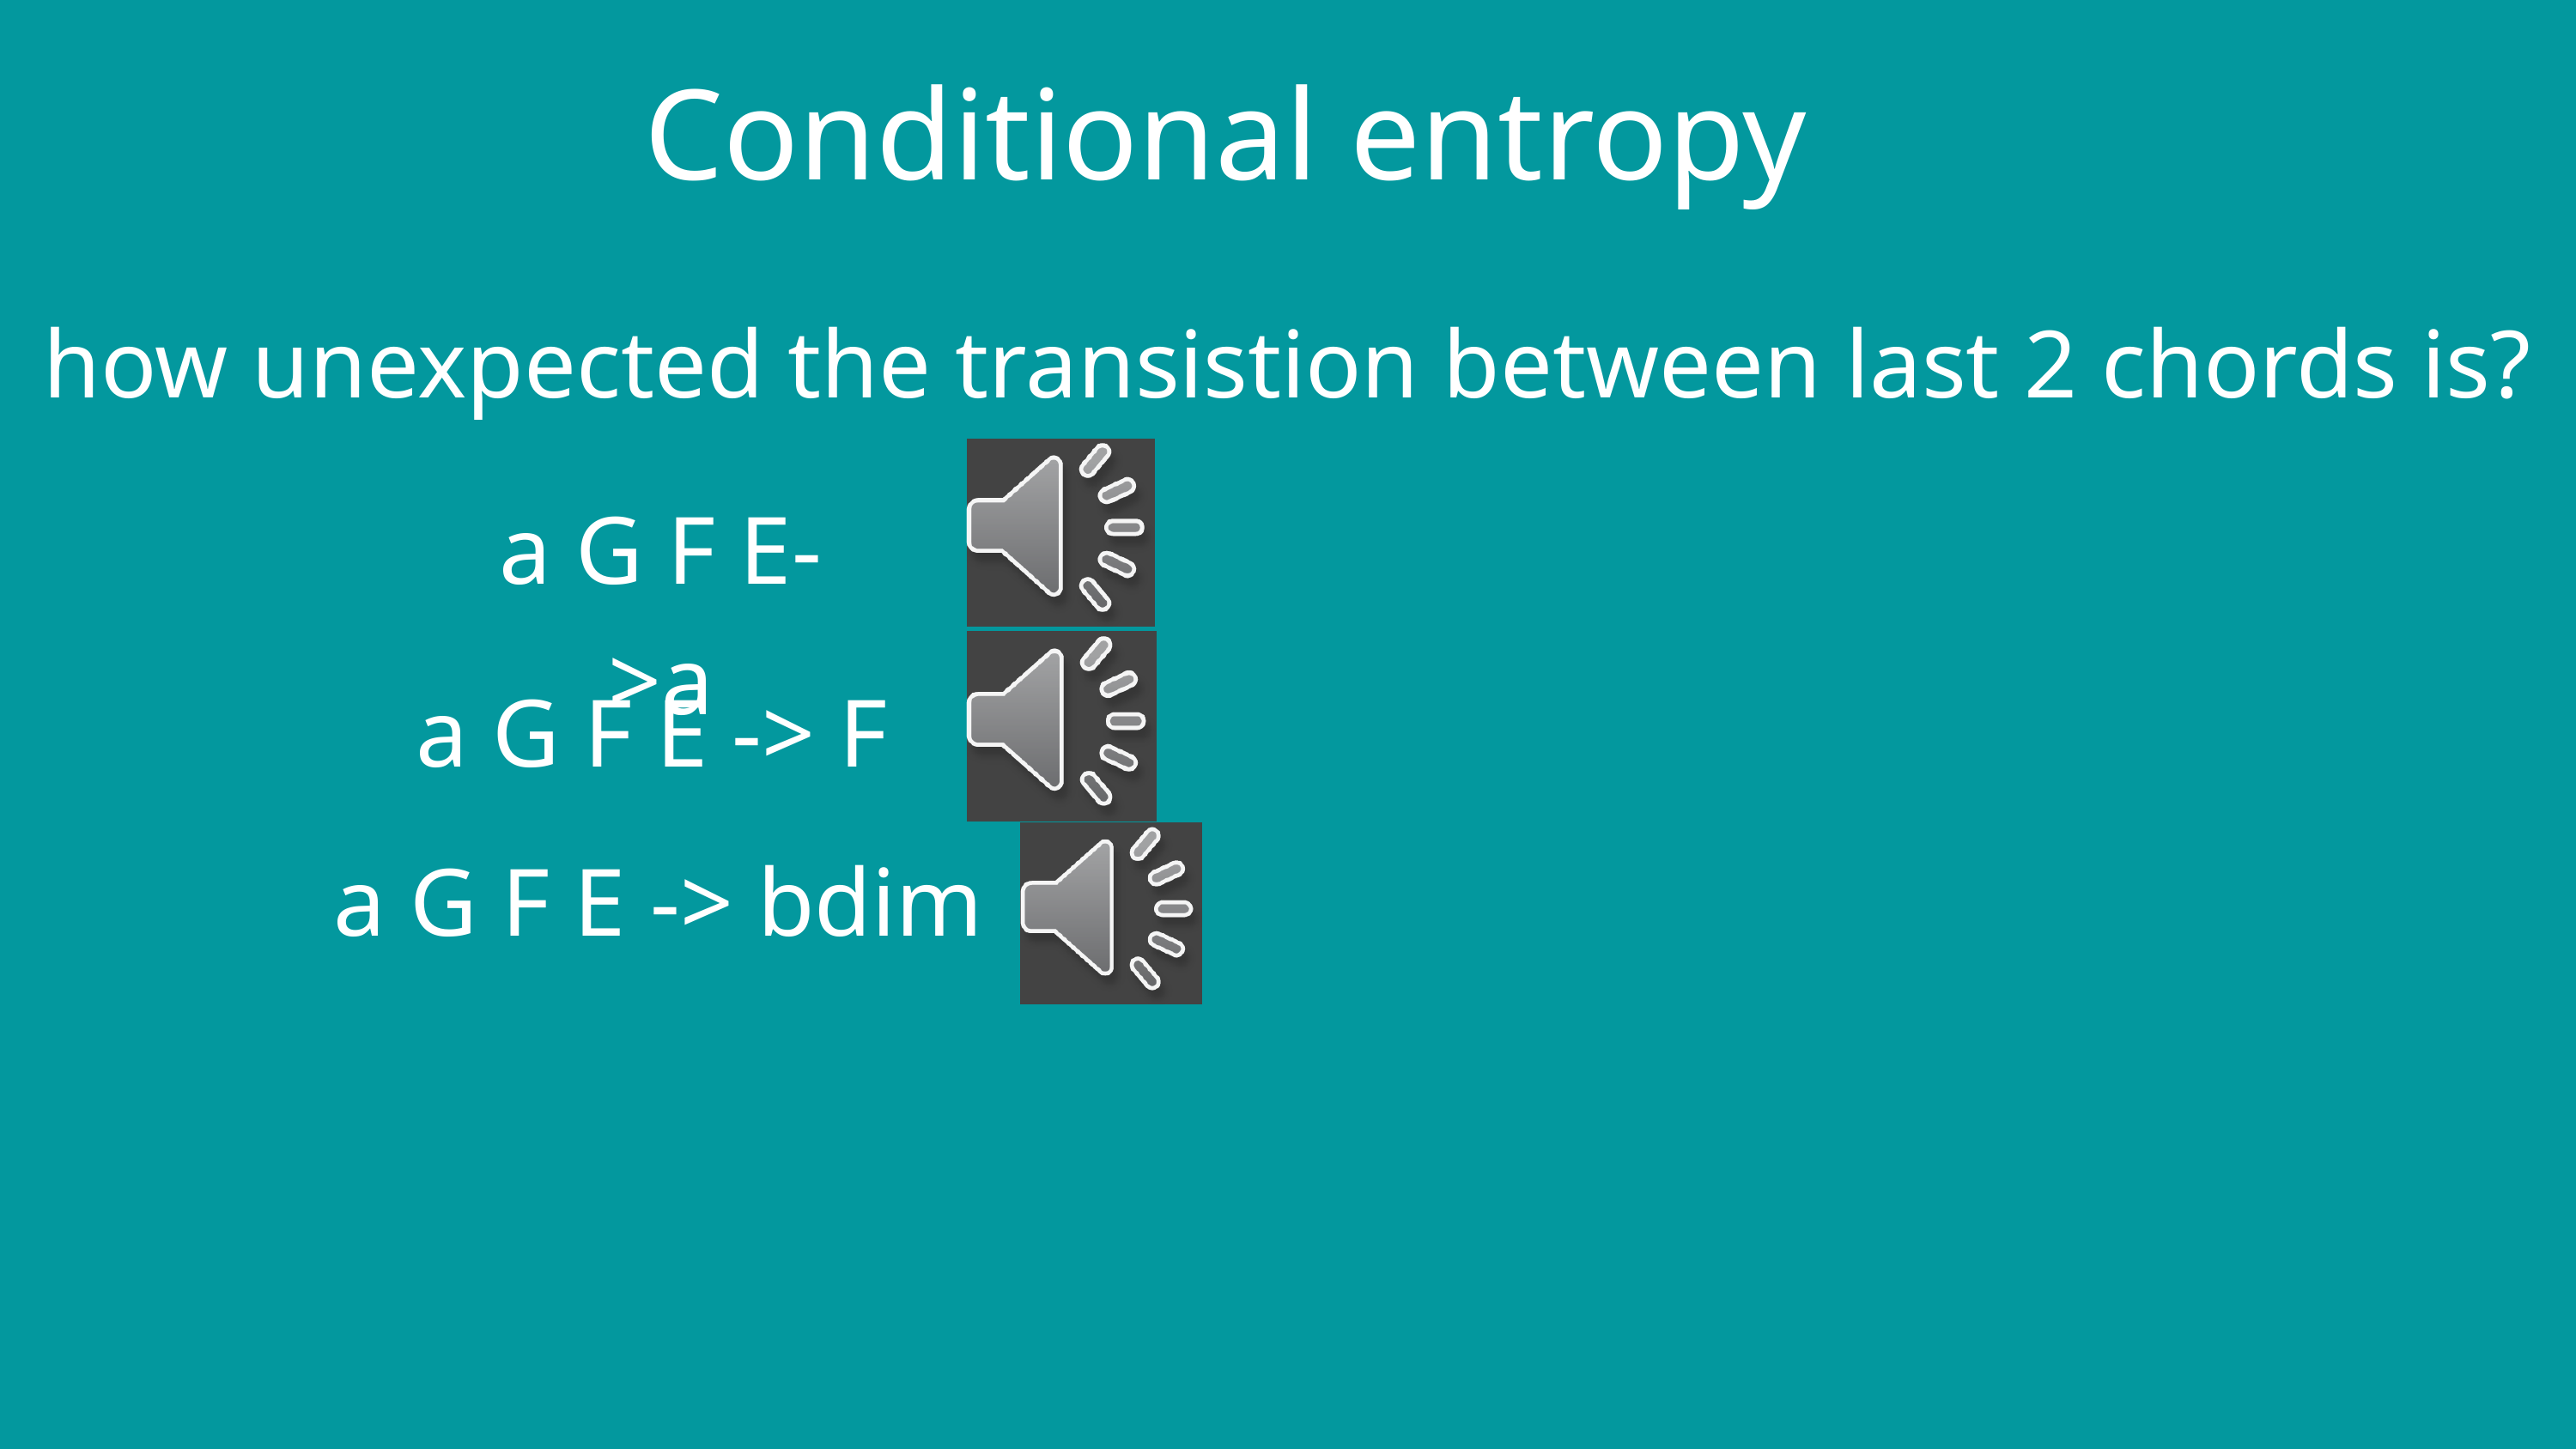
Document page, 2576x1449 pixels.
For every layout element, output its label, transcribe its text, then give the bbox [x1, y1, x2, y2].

text_box a G F E->a [447, 472, 874, 655]
text_box how unexpected the transistion between last 2 chords is? [36, 287, 2540, 548]
picture [965, 437, 1157, 628]
text_box Conditional entropy [579, 29, 1873, 205]
text_box a G F E -> F [407, 655, 896, 785]
picture [965, 630, 1204, 1006]
text_box a G F E -> bdim [332, 824, 985, 955]
